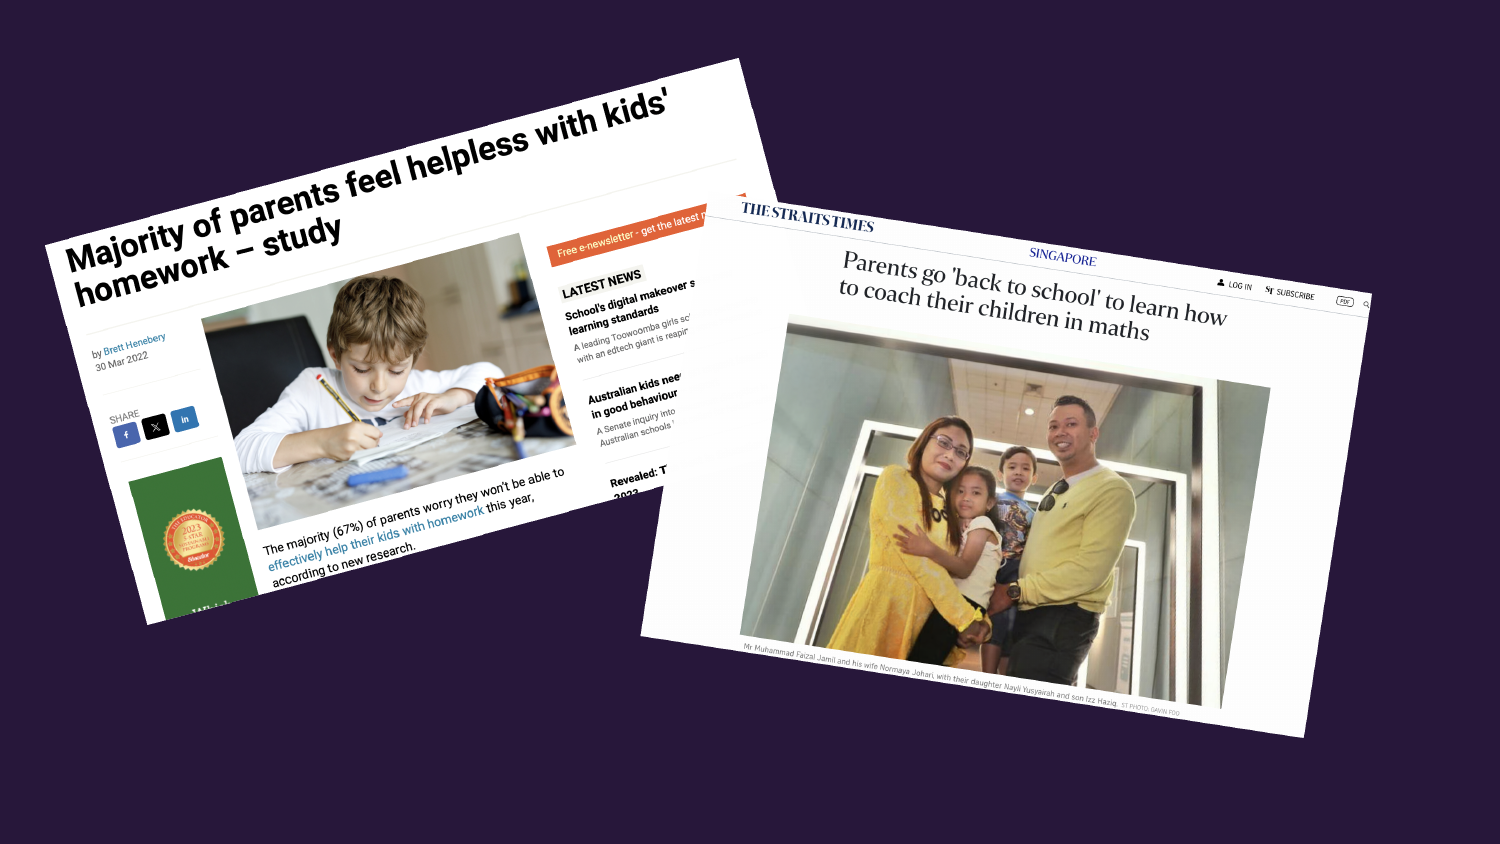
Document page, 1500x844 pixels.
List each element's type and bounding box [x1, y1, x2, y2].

picture [46, 58, 1372, 738]
